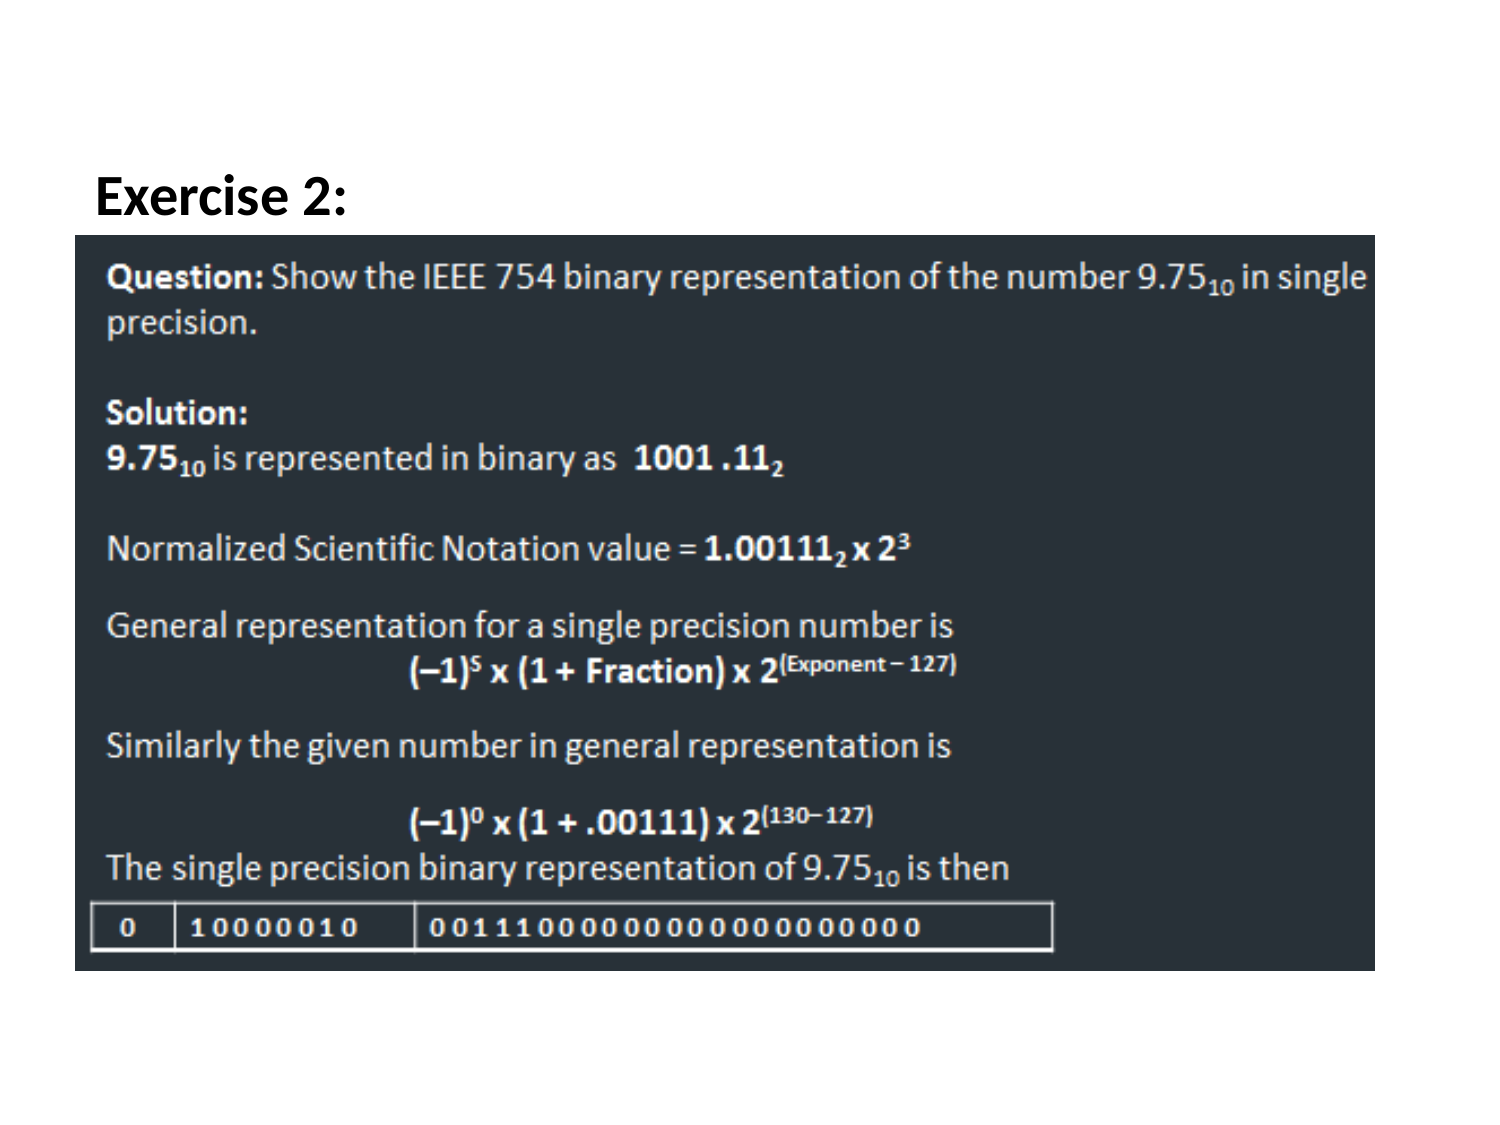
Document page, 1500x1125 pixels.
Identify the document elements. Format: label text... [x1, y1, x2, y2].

picture [74, 235, 1376, 971]
text_box Exercise 2: [80, 149, 364, 234]
